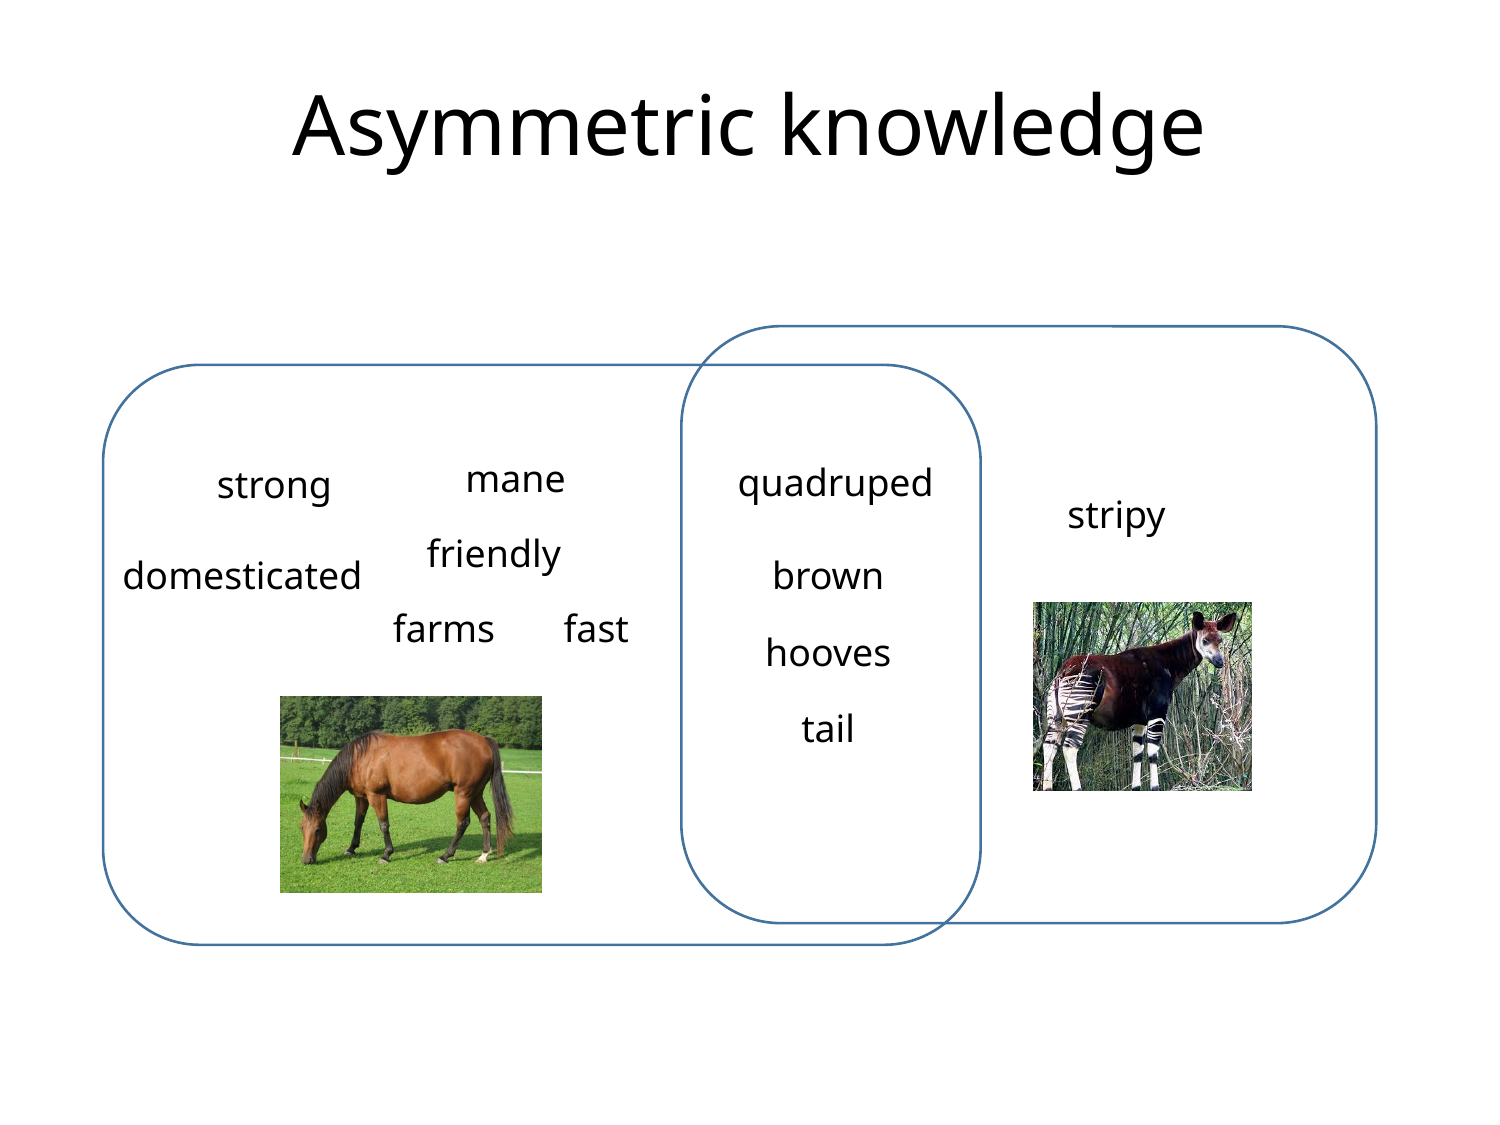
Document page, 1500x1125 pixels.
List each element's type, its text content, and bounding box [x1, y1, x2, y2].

text_box [680, 325, 1378, 925]
picture [280, 696, 542, 893]
picture [1033, 602, 1252, 791]
title Asymmetric knowledge [103, 59, 1397, 198]
text_box [102, 363, 945, 946]
